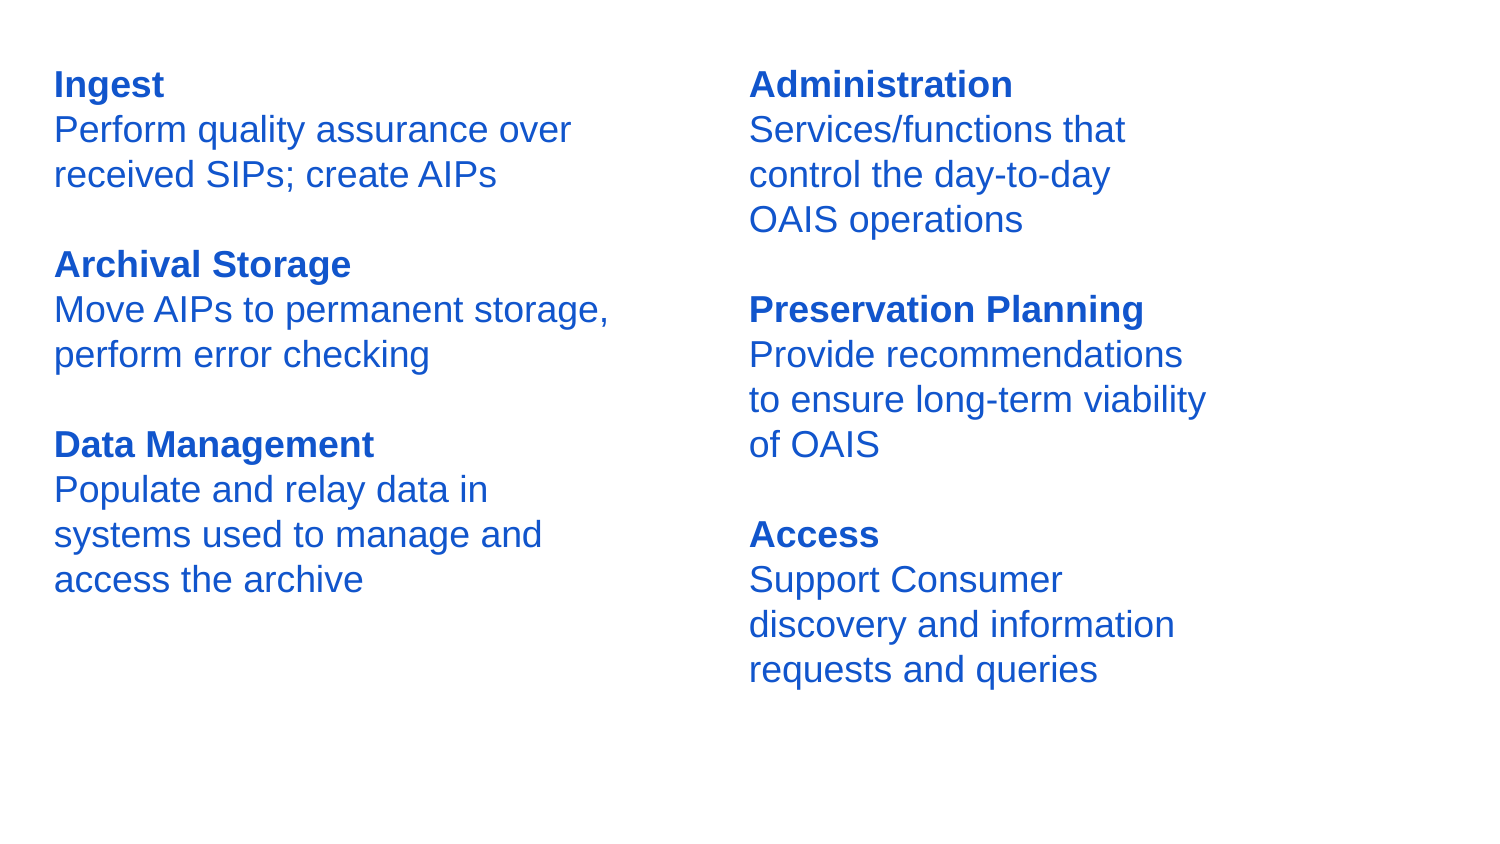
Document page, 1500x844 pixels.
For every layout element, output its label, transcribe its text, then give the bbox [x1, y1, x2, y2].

text_box Administration Services/functions that control the day-to-day OAIS operations Preservation Planning Provide recommendations to ensure long-term viability of OAIS Access Support Consumer discovery and information requests and queries [733, 0, 1226, 705]
text_box Ingest Perform quality assurance over received SIPs; create AIPs Archival Storage Move AIPs to permanent storage, perform error checking Data Management Populate and relay data in systems used to manage and access the archive [39, 45, 634, 616]
